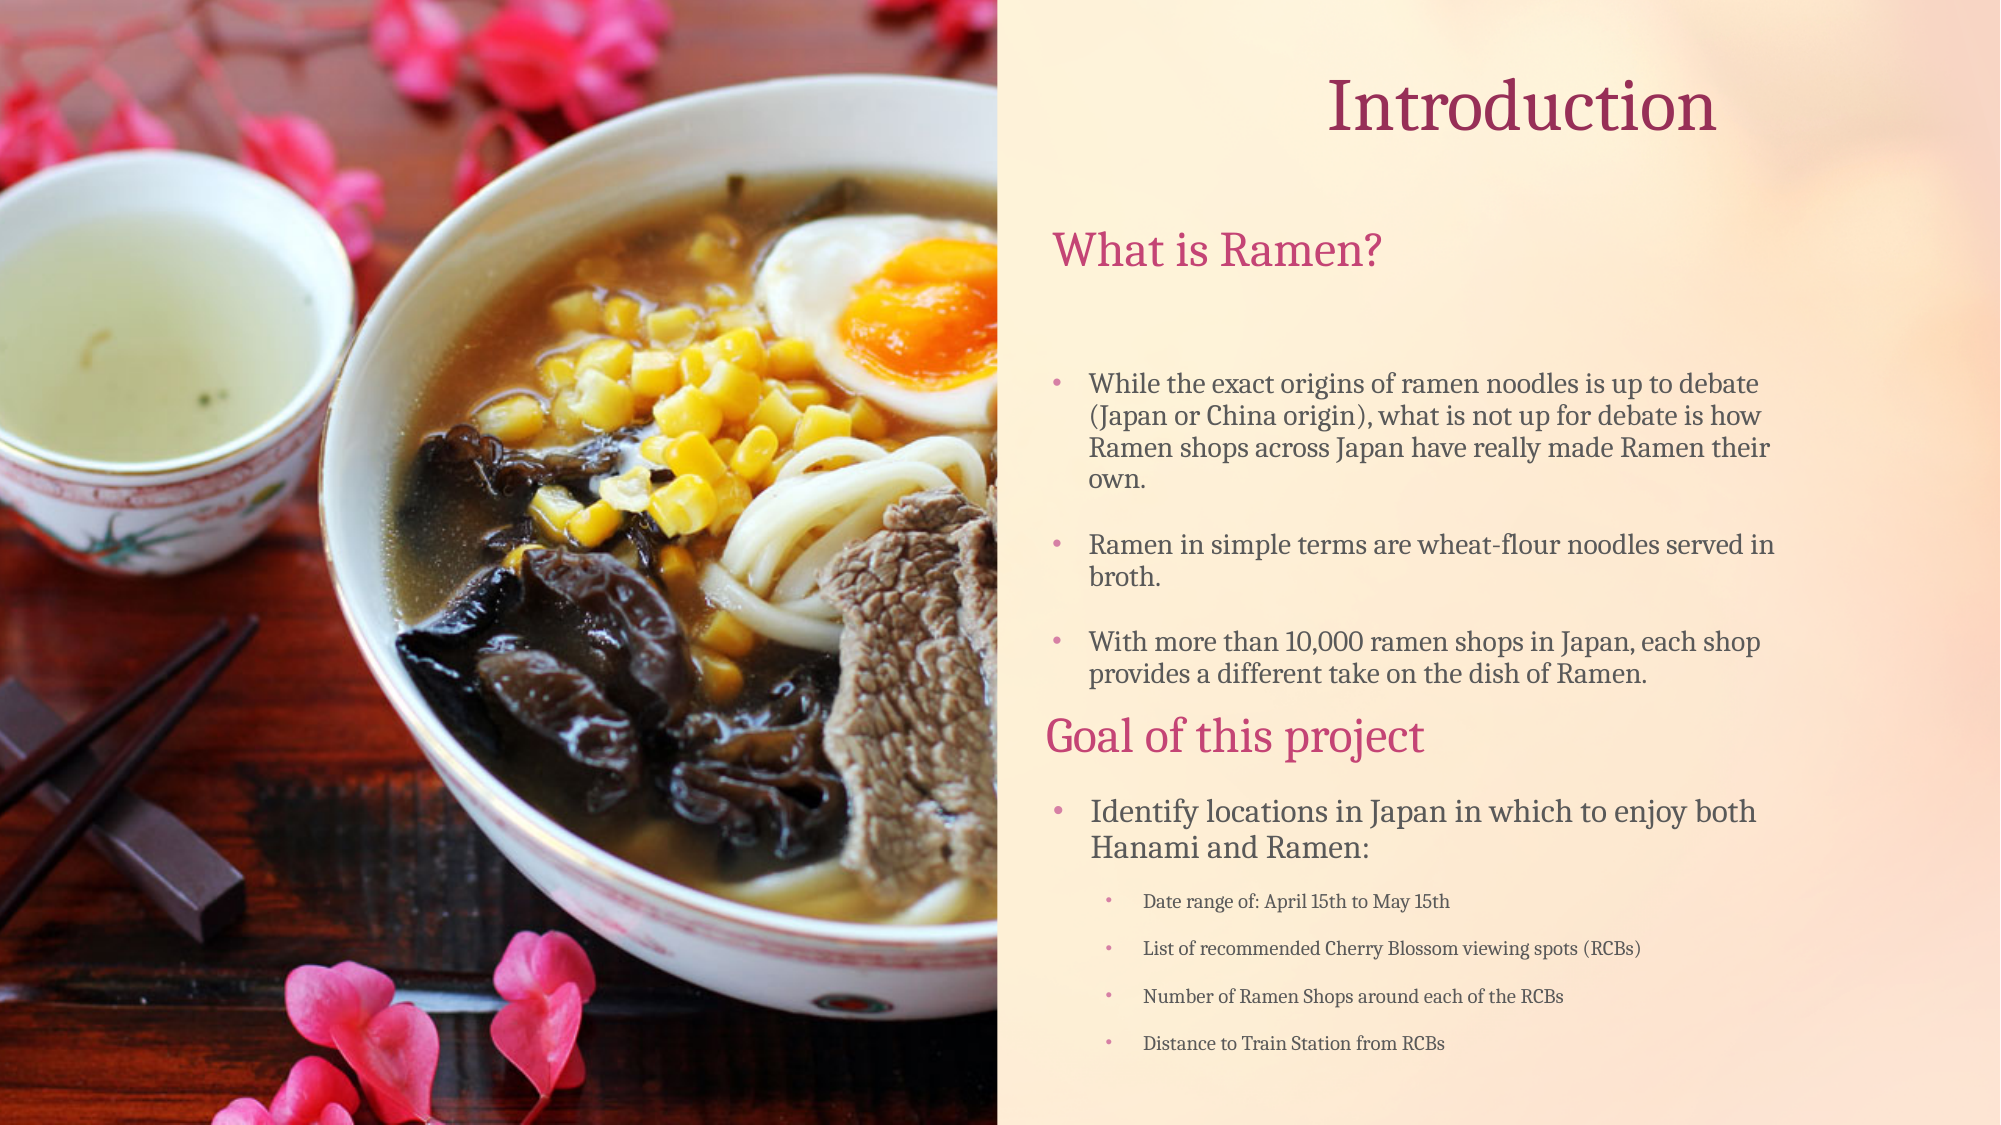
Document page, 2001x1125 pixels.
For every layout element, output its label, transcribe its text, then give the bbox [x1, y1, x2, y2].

list While the exact origins of ramen noodles is up to debate (Japan or China origin), what is not up for debate is how Ramen shops across Japan have really made Ramen their own. Ramen in simple terms are wheat-flour noodles served in broth. With more than 10,000 ramen shops in Japan, each shop provides a different take on the dish of Ramen. [1037, 360, 1825, 701]
title Introduction [998, 49, 1734, 245]
text_box Goal of this project [1031, 675, 1819, 797]
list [0, 0, 998, 1125]
text_box Identify locations in Japan in which to enjoy both Hanami and Ramen: Date range of: April 15th to May 15th List of recommended Cherry Blossom viewing spots (RCBs) Number of Ramen Shops around each of the RCBs Distance to Train Station from RCBs [1038, 786, 1826, 1125]
picture [998, 0, 2001, 1125]
list What is Ramen? [1037, 189, 1825, 311]
